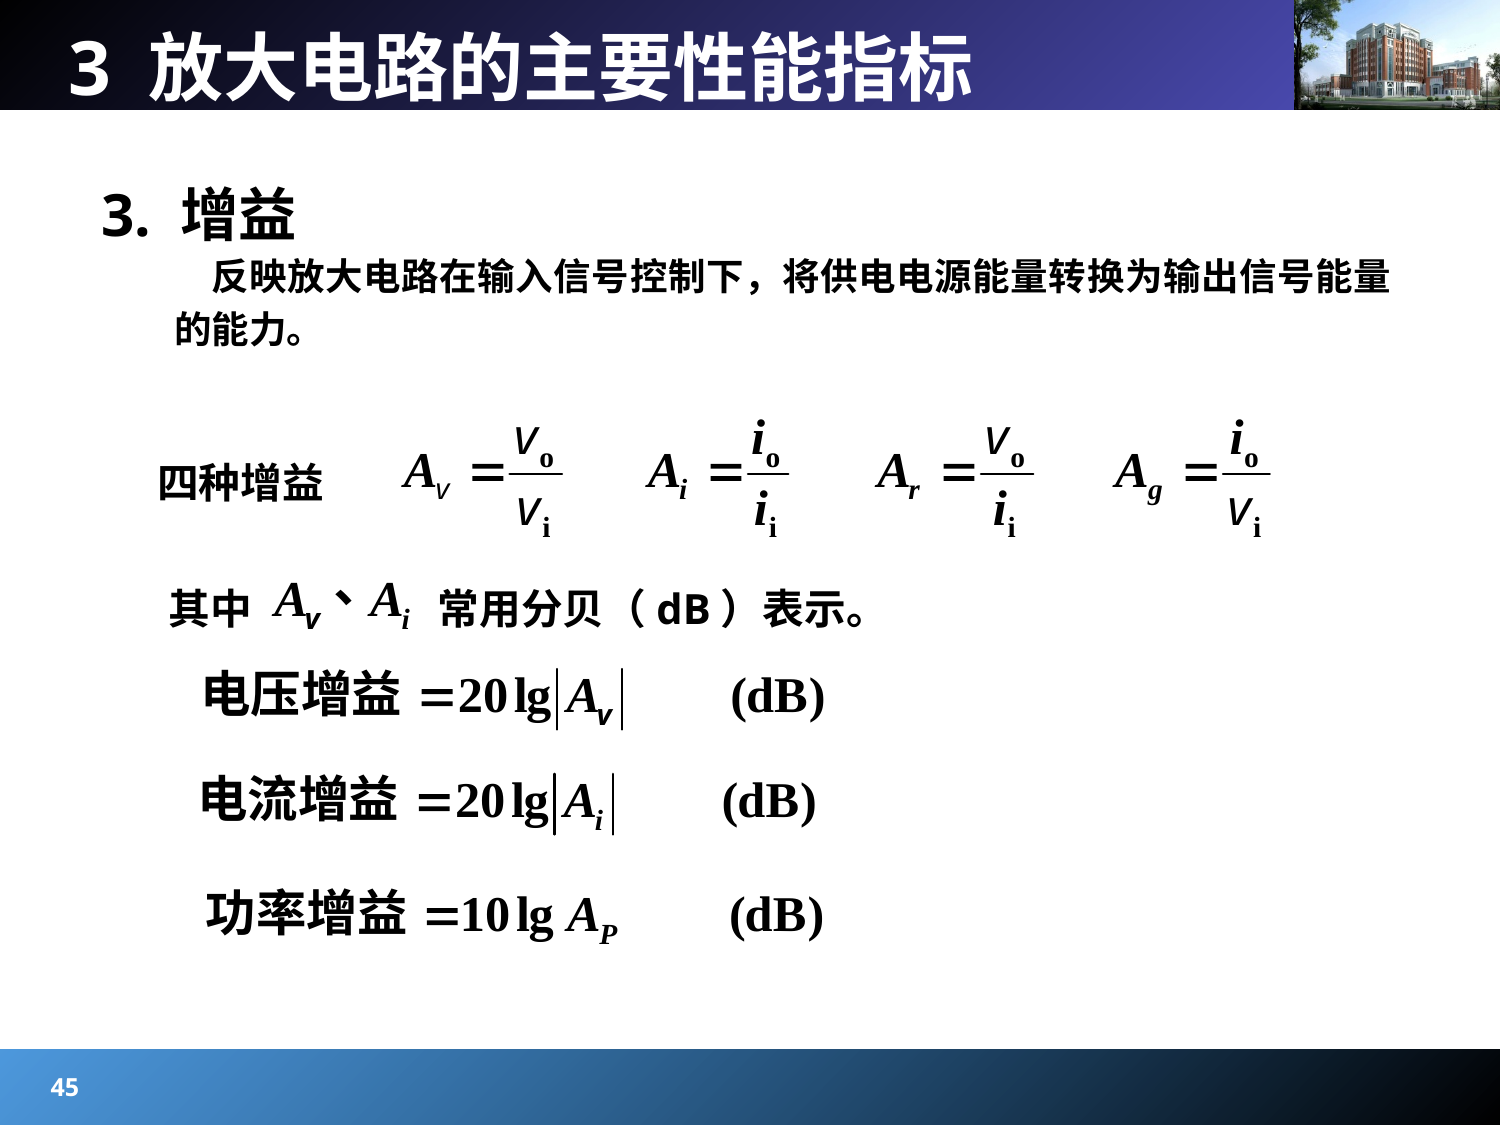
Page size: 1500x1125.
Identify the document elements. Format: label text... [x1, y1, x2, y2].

text_box 其中 [153, 565, 262, 641]
text_box 3. 增益 [86, 171, 489, 256]
text_box 四种增益 [142, 439, 392, 514]
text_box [636, 403, 801, 550]
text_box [198, 881, 833, 953]
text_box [262, 565, 911, 642]
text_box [194, 763, 825, 847]
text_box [392, 403, 574, 550]
picture [1294, 0, 1500, 110]
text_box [197, 658, 836, 742]
text_box 反映放大电路在输入信号控制下，将供电电源能量转换为输出信号能量的能力。 [159, 236, 1406, 359]
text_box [865, 403, 1043, 550]
title 3 放大电路的主要性能指标 [53, 1, 1149, 129]
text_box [1103, 403, 1281, 550]
